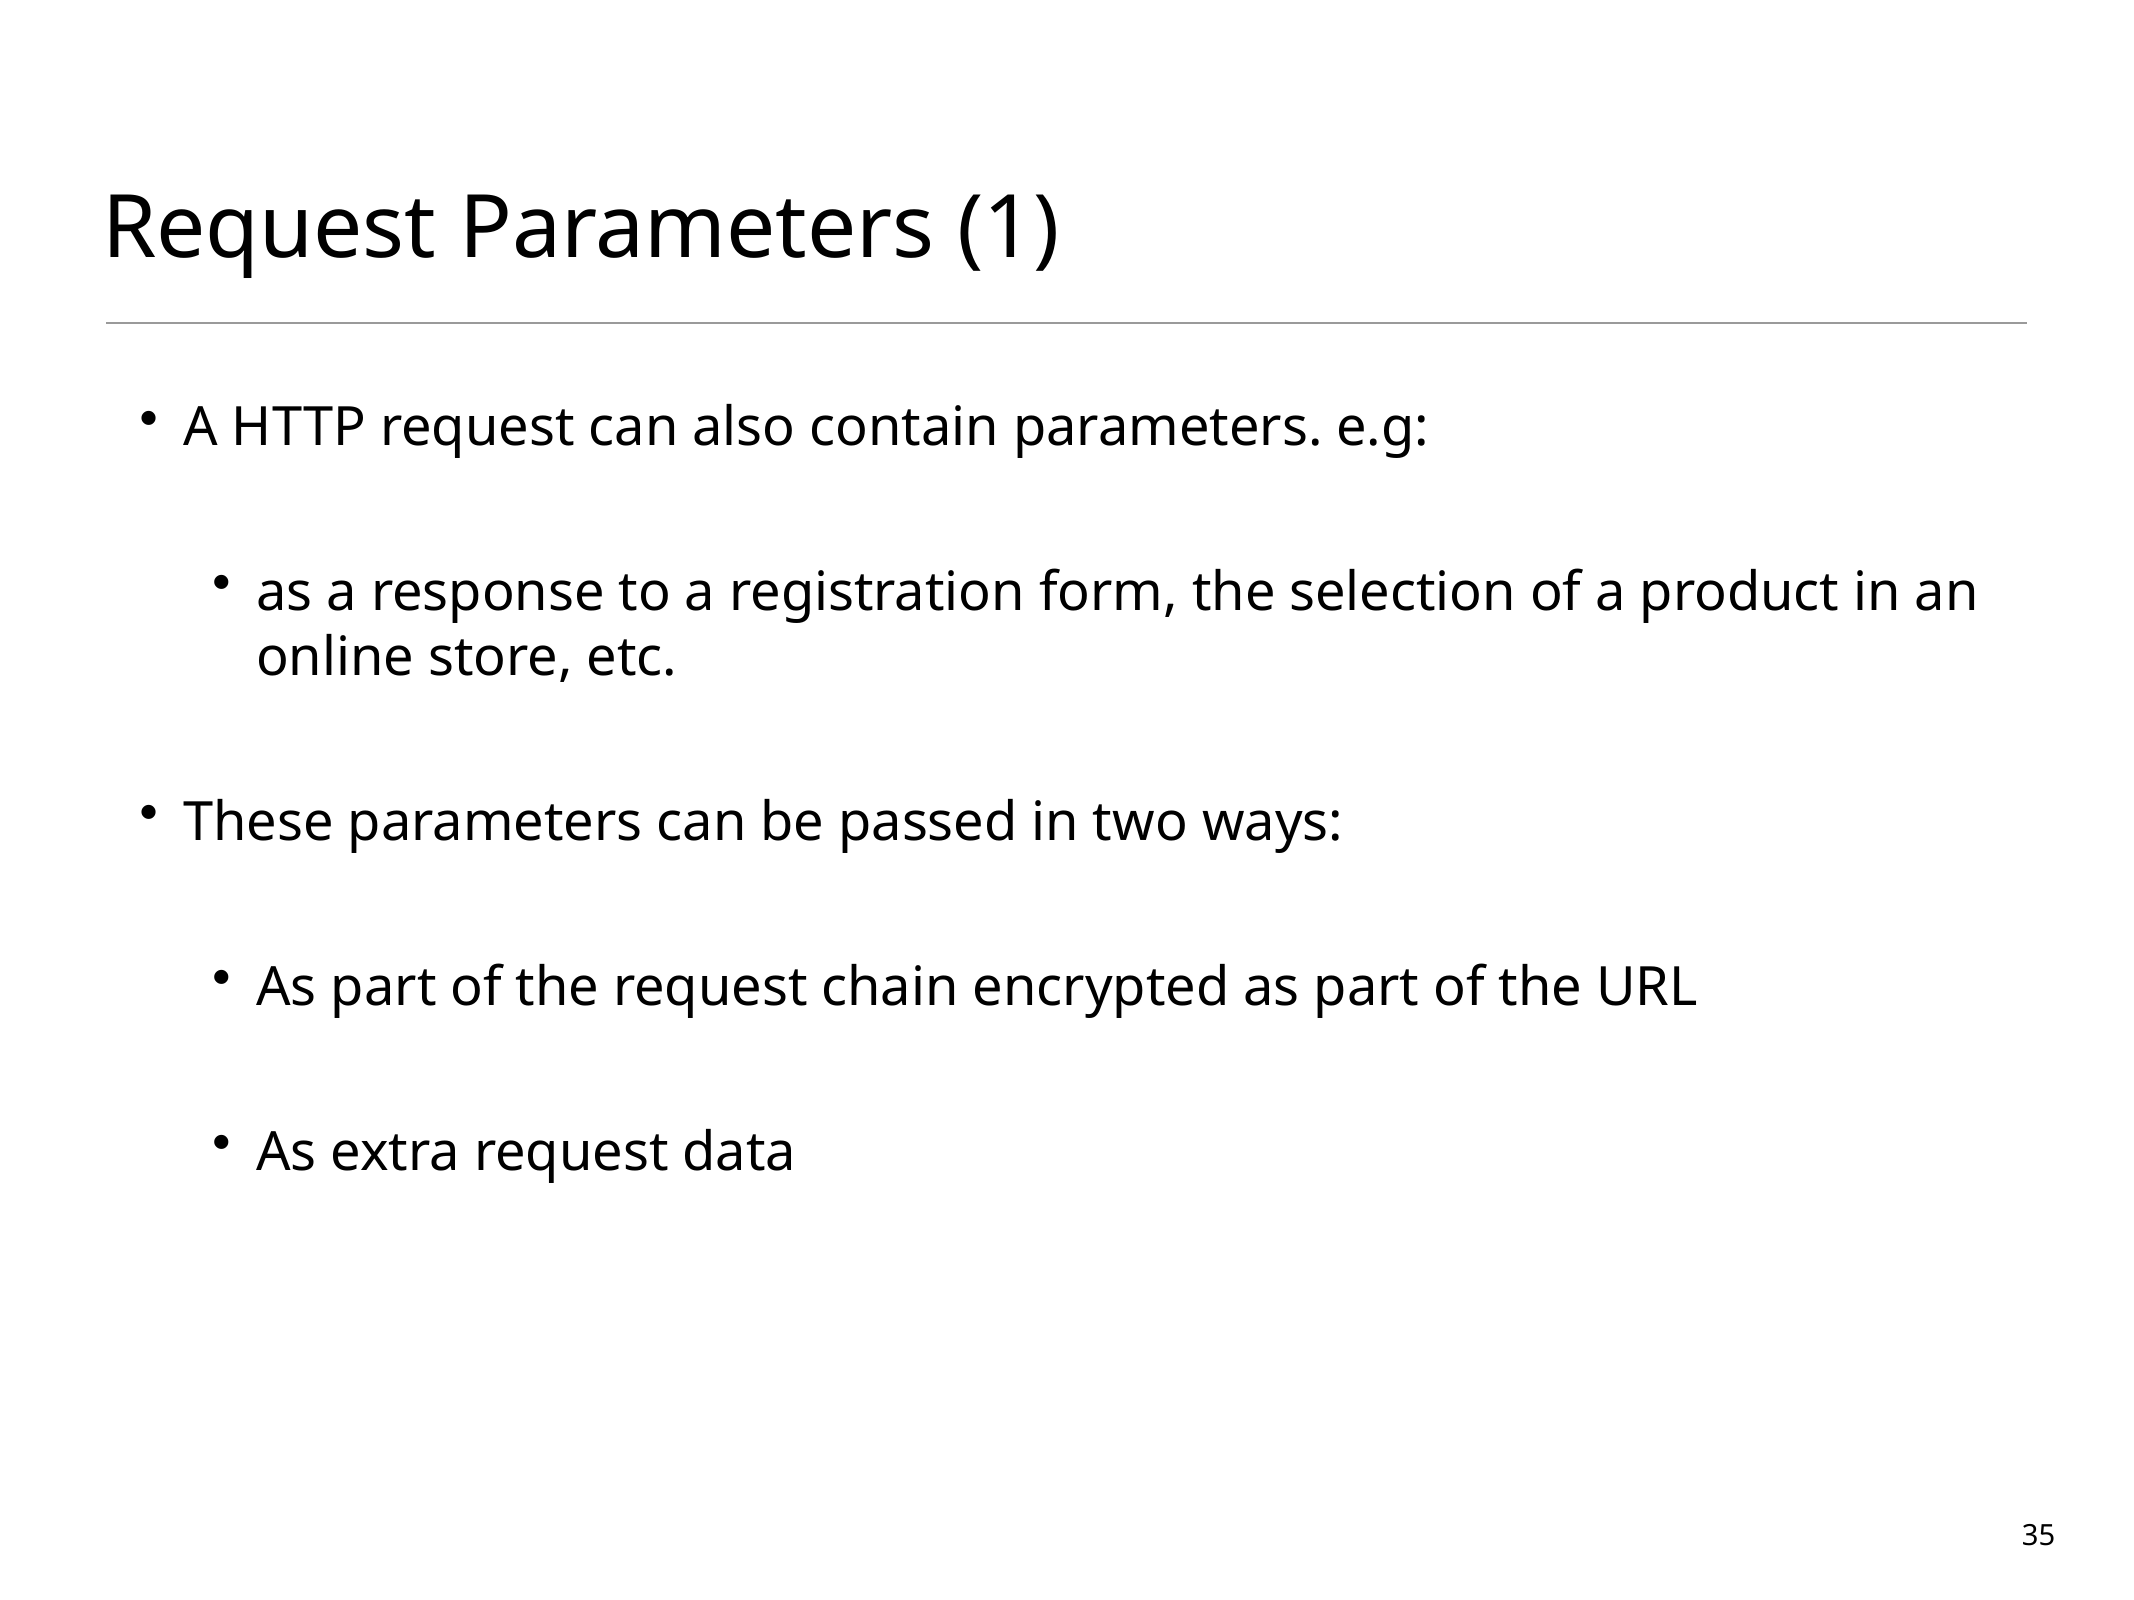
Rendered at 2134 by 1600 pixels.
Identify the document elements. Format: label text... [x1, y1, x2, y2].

title Request Parameters (1) [93, 53, 2041, 284]
slide_number 35 [2011, 1507, 2065, 1559]
list A HTTP request can also contain parameters. e.g: as a response to a registration form, the selection of a product in an online store, etc. These parameters can be passed in two ways: As part of the request chain encrypted as part of the URL As extra request data [130, 382, 2041, 1491]
